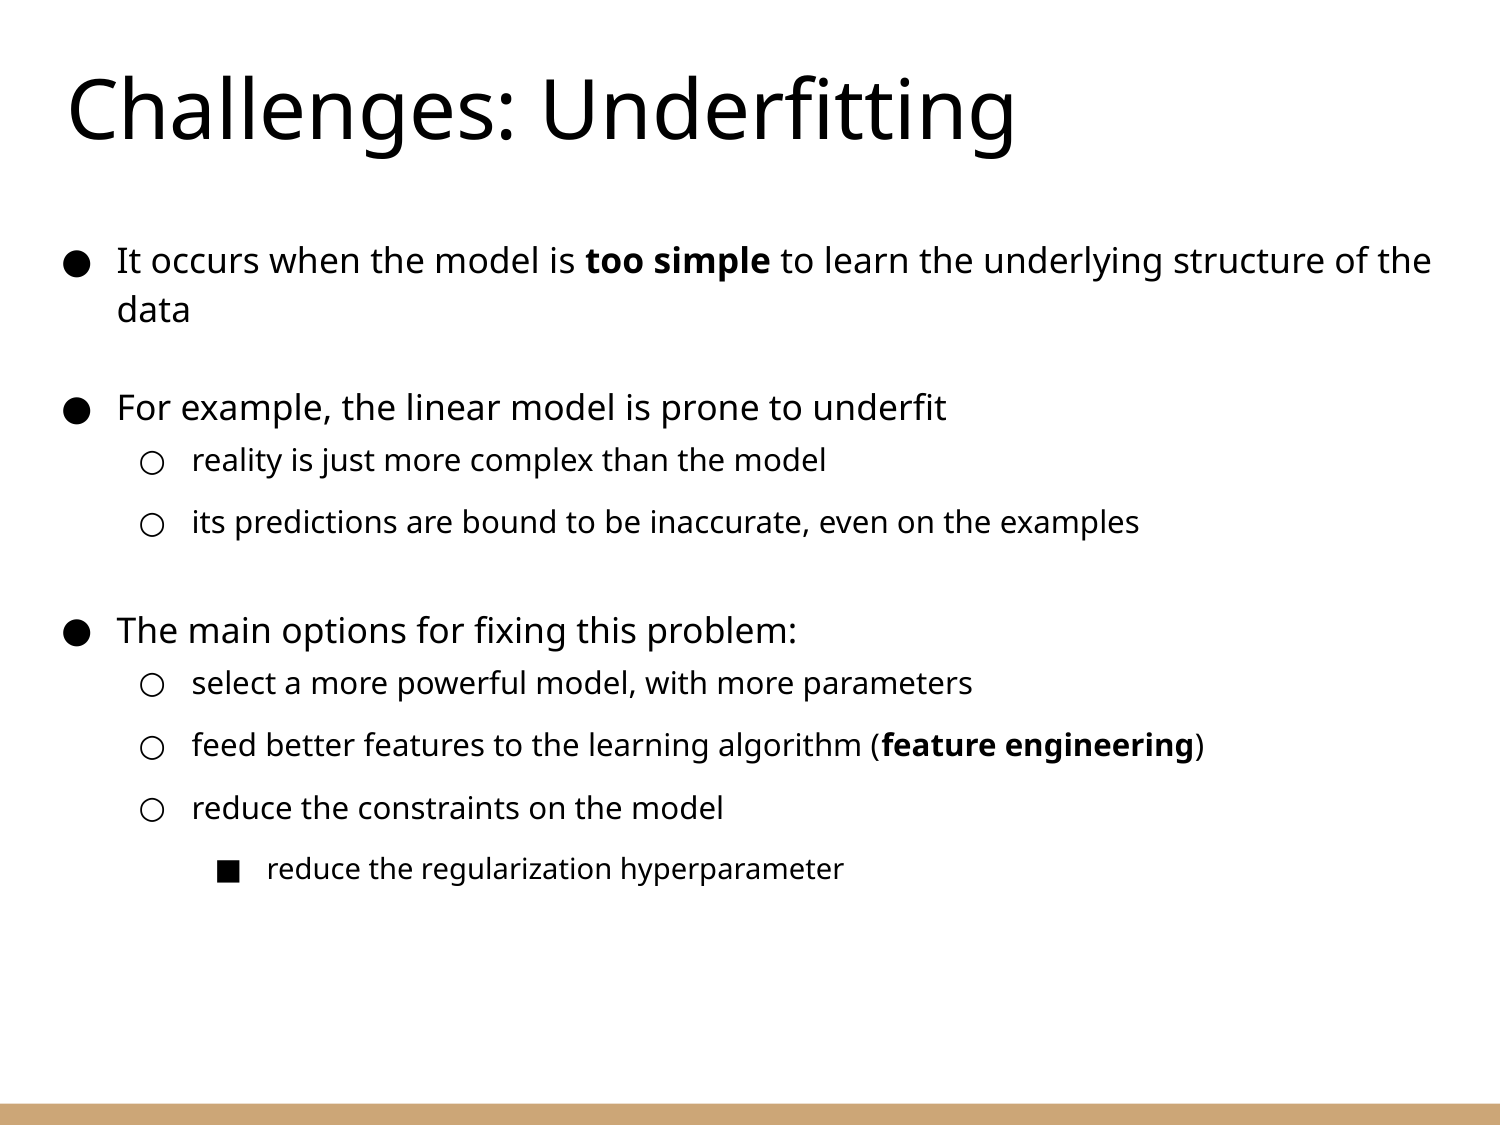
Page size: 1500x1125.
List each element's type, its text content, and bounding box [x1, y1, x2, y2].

title Challenges: Underfitting [51, 69, 1449, 172]
list It occurs when the model is too simple to learn the underlying structure of the data For example, the linear model is prone to underfit reality is just more complex than the model its predictions are bound to be inaccurate, even on the examples The main options for fixing this problem: select a more powerful model, with more parameters feed better features to the learning algorithm (feature engineering) reduce the constraints on the model reduce the regularization hyperparameter [26, 217, 1474, 1056]
